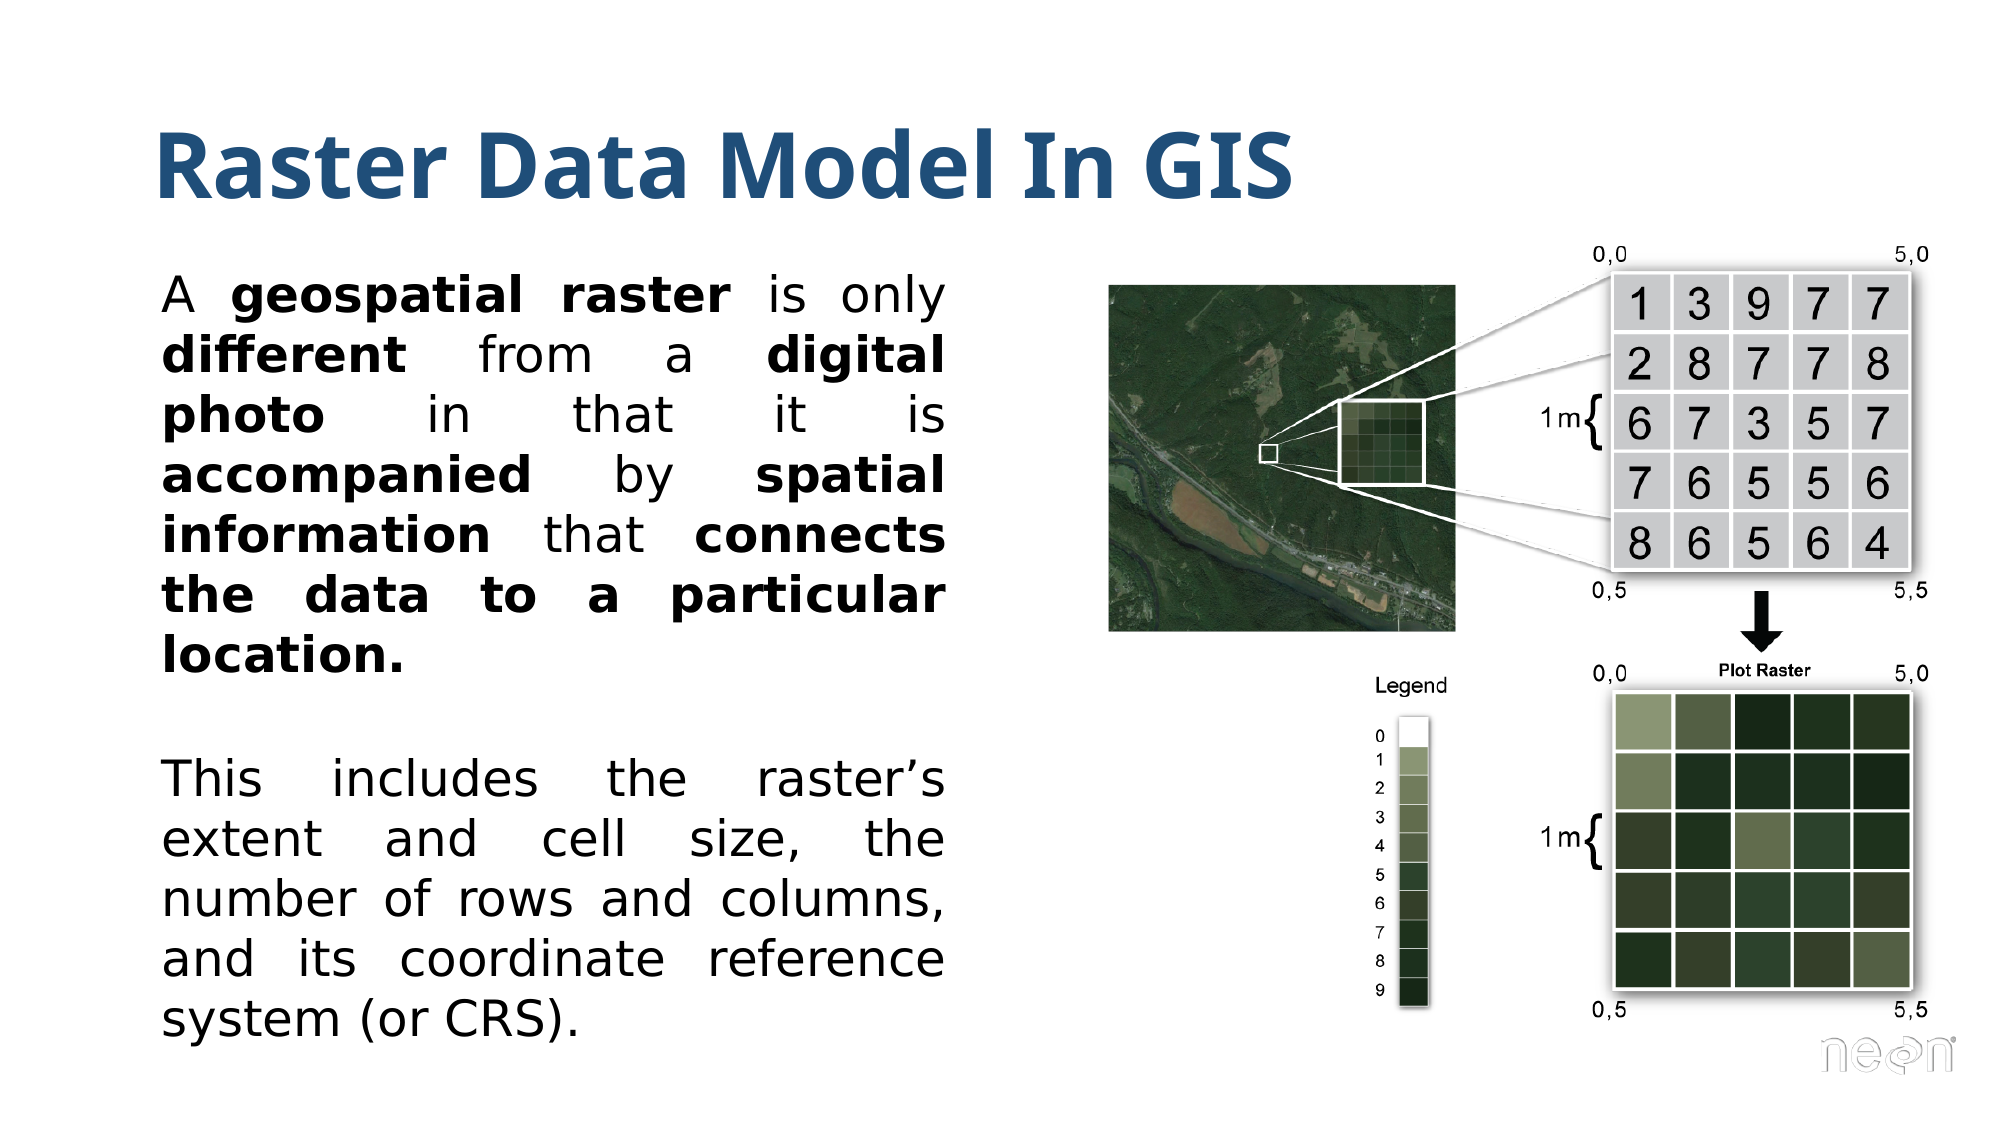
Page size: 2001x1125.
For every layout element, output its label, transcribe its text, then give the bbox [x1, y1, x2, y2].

text_box A geospatial raster is only different from a digital photo in that it is accompanied by spatial information that connects the data to a particular location. This includes the raster’s extent and cell size, the number of rows and columns, and its coordinate reference system (or CRS). [159, 260, 947, 966]
picture [1076, 227, 2000, 1089]
title Raster Data Model In GIS [137, 59, 1863, 278]
